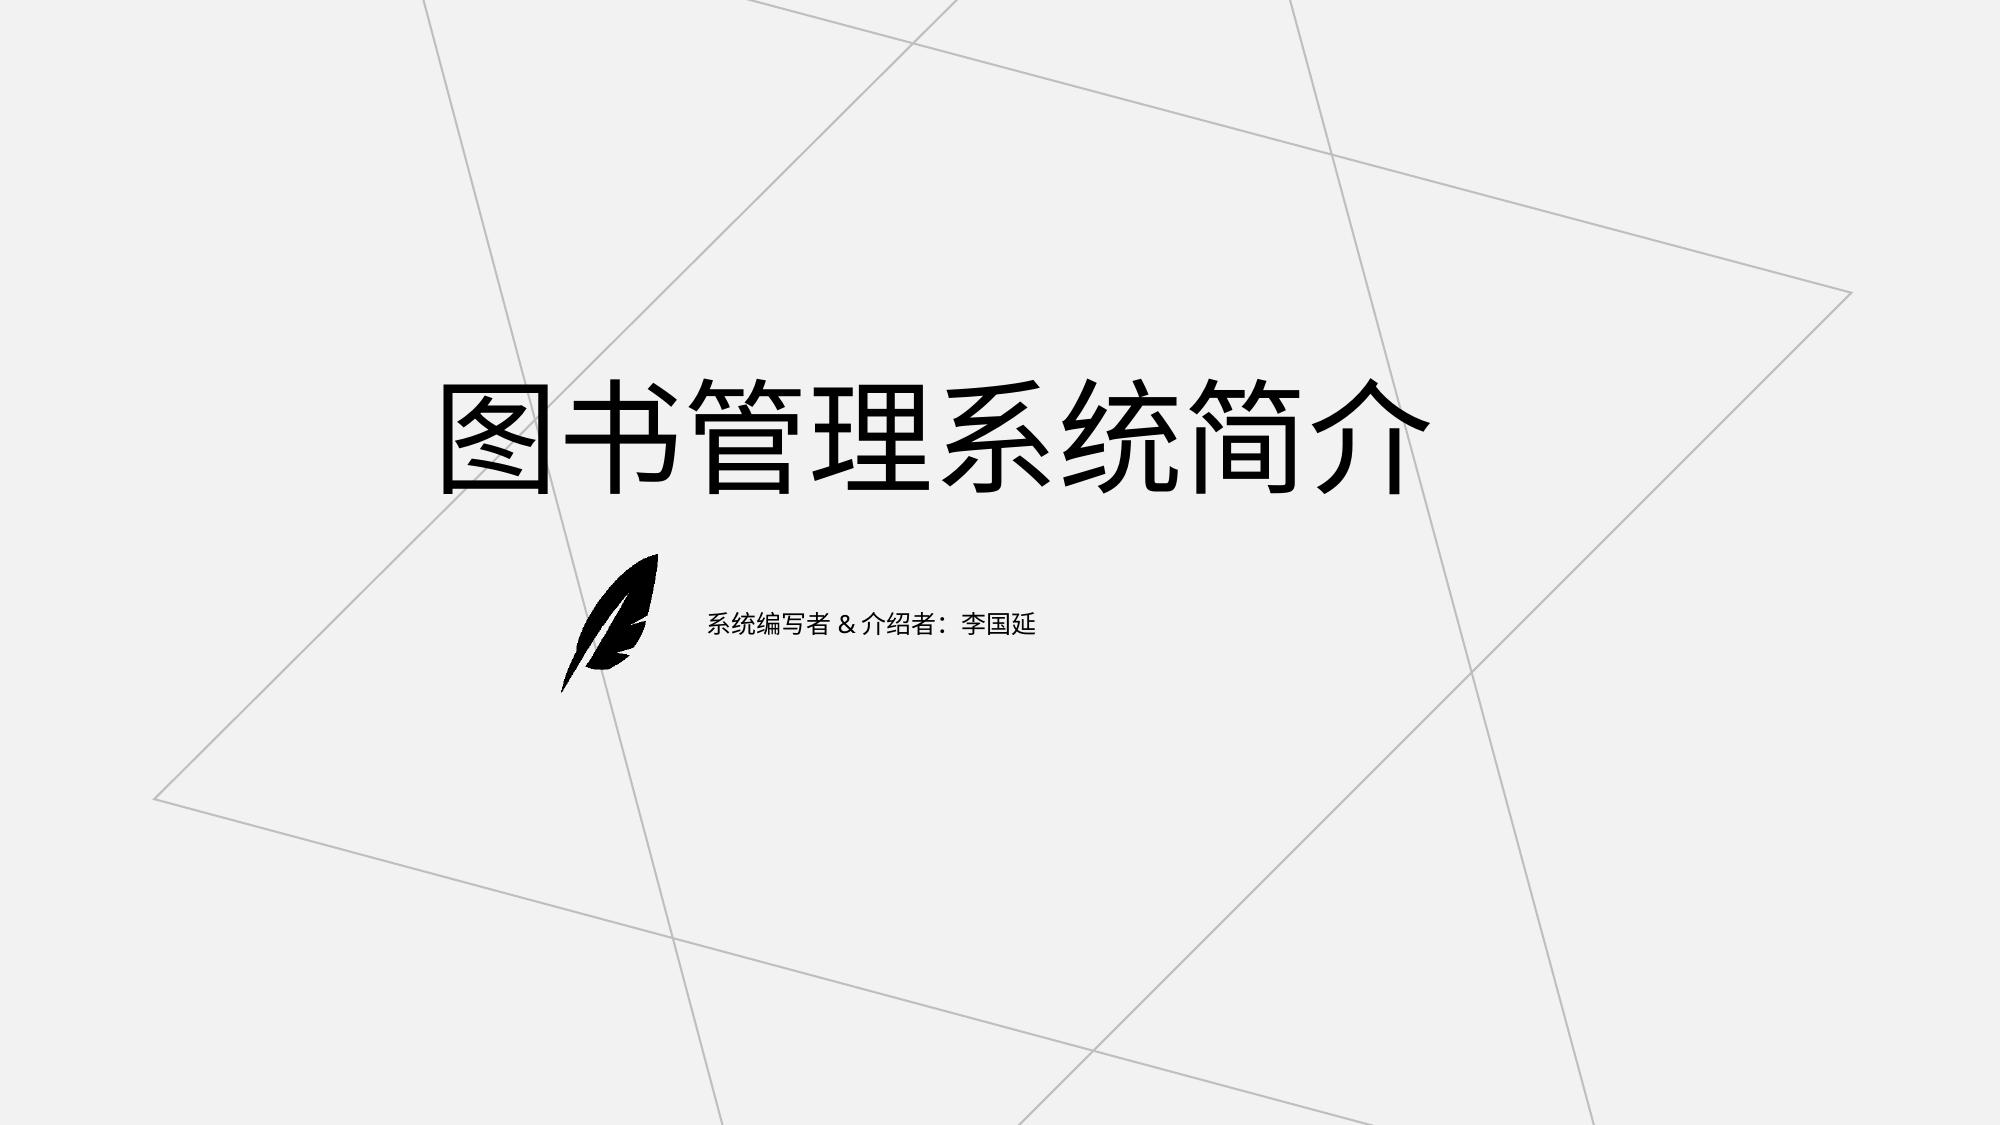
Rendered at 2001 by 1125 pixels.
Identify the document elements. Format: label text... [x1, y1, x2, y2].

text_box 图书管理系统简介 [418, 351, 1449, 517]
text_box 系统编写者&介绍者：李国延 [691, 601, 1311, 646]
text_box [422, 0, 1854, 1125]
text_box [913, 0, 1333, 153]
picture [561, 554, 658, 693]
text_box [152, 517, 671, 939]
text_box [1094, 673, 1595, 1125]
